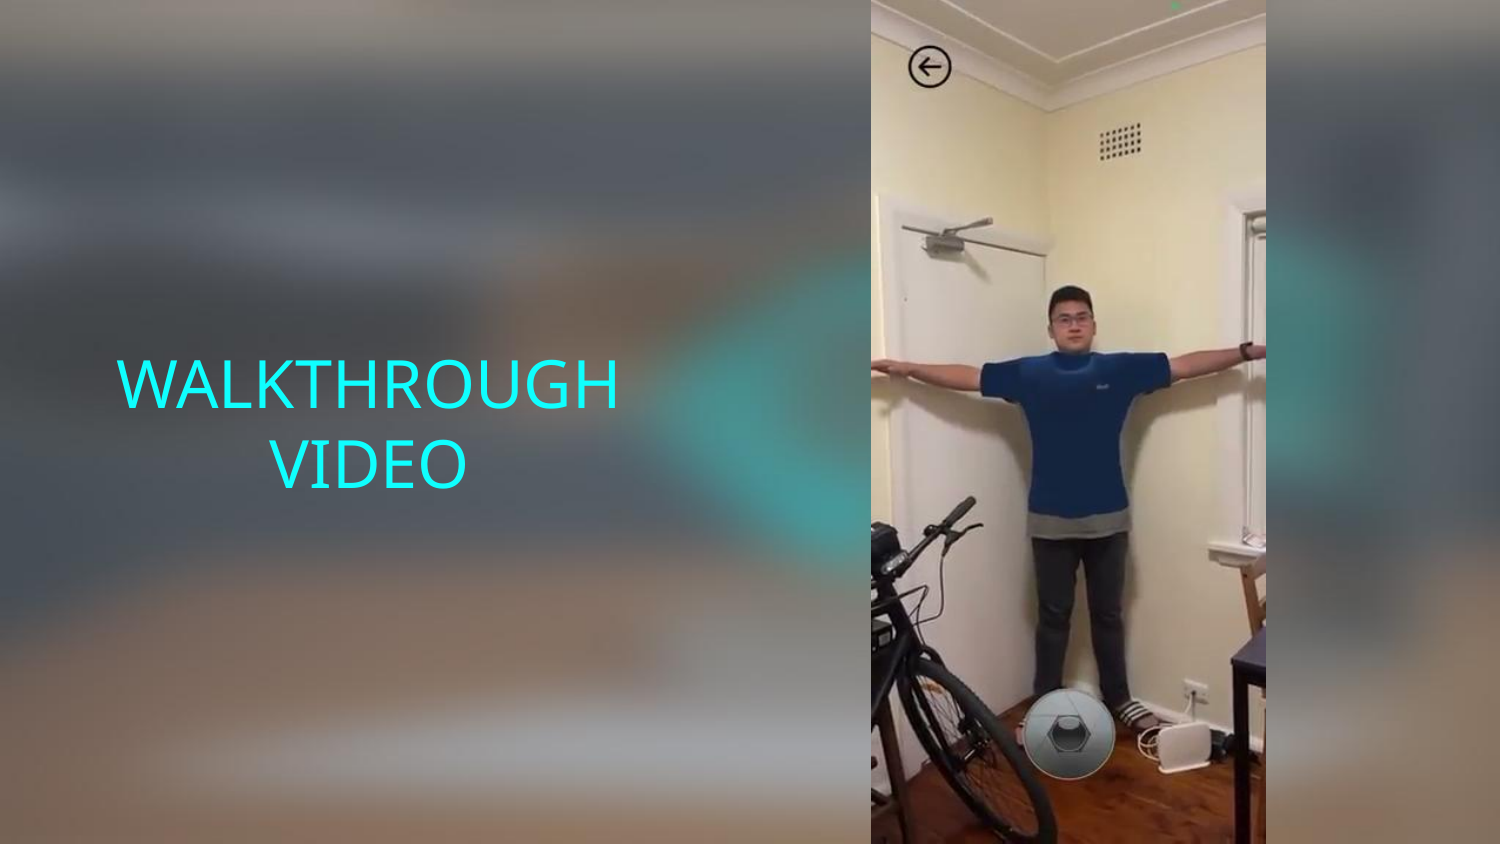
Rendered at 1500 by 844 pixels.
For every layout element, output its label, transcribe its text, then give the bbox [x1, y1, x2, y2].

picture [0, 0, 1500, 844]
text_box WALKTHROUGH VIDEO [100, 350, 640, 493]
